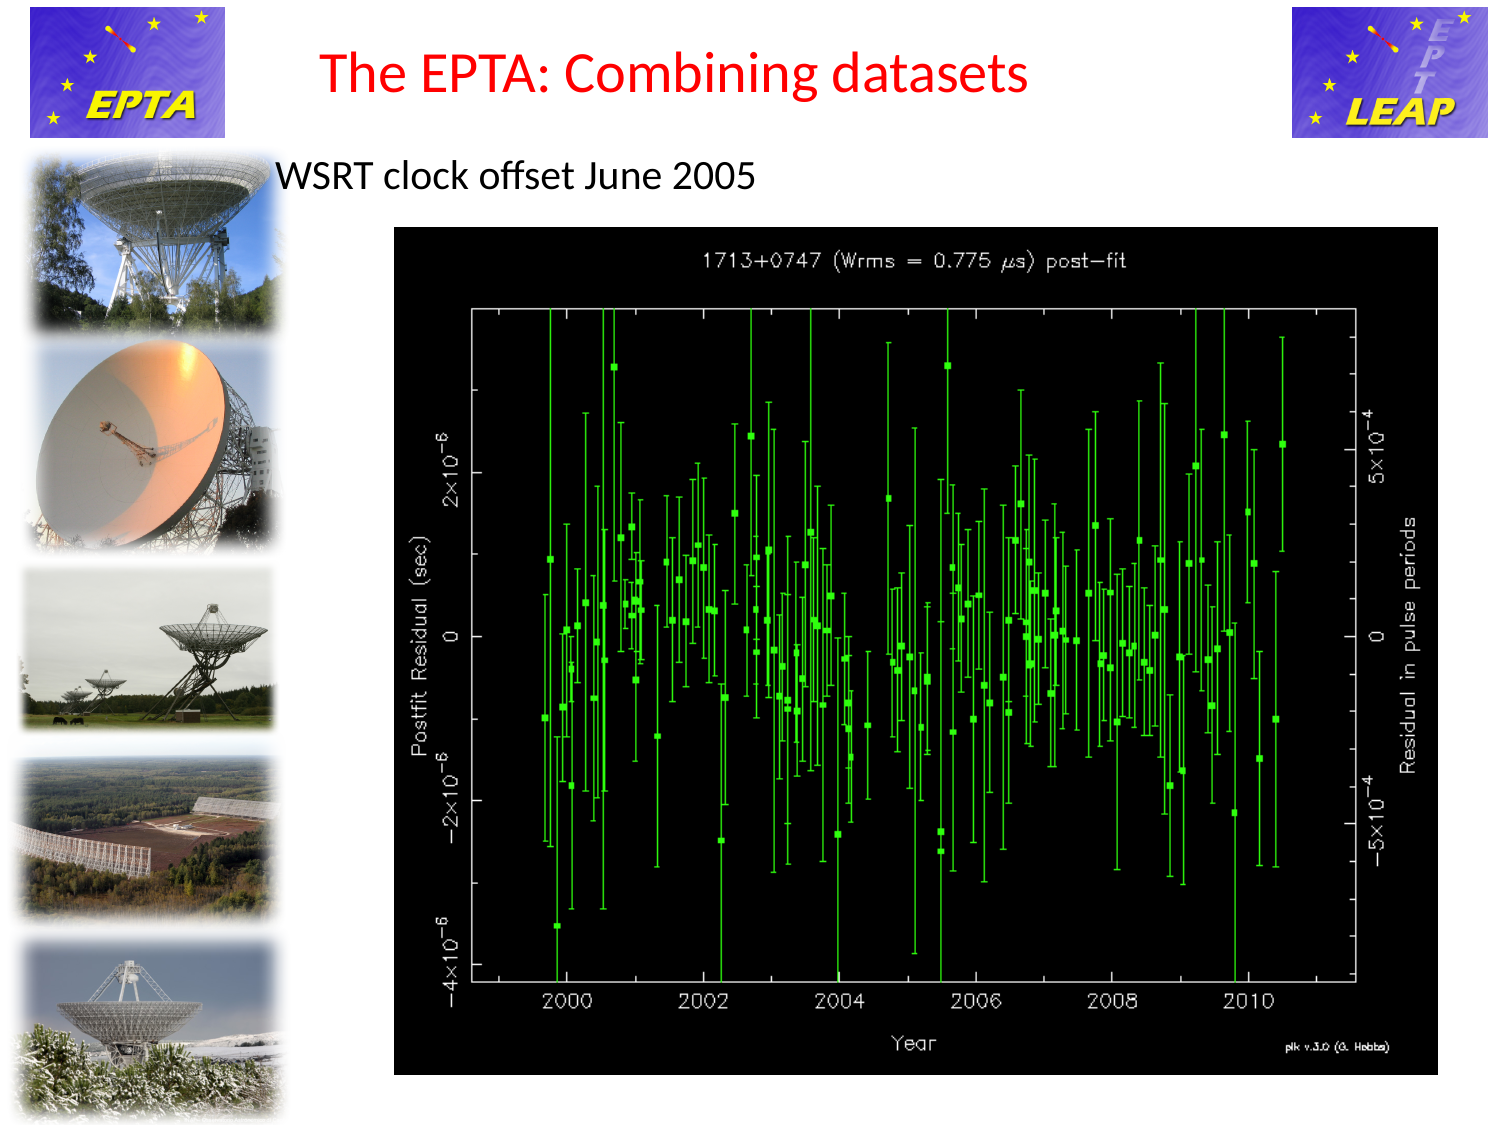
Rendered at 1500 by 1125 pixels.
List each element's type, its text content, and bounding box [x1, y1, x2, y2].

picture [394, 227, 1438, 1076]
picture [29, 7, 226, 138]
text_box The EPTA: Combining datasets [304, 26, 1046, 112]
picture [1292, 7, 1488, 138]
text_box WSRT clock offset June 2005 [260, 125, 894, 206]
picture [0, 144, 298, 1125]
